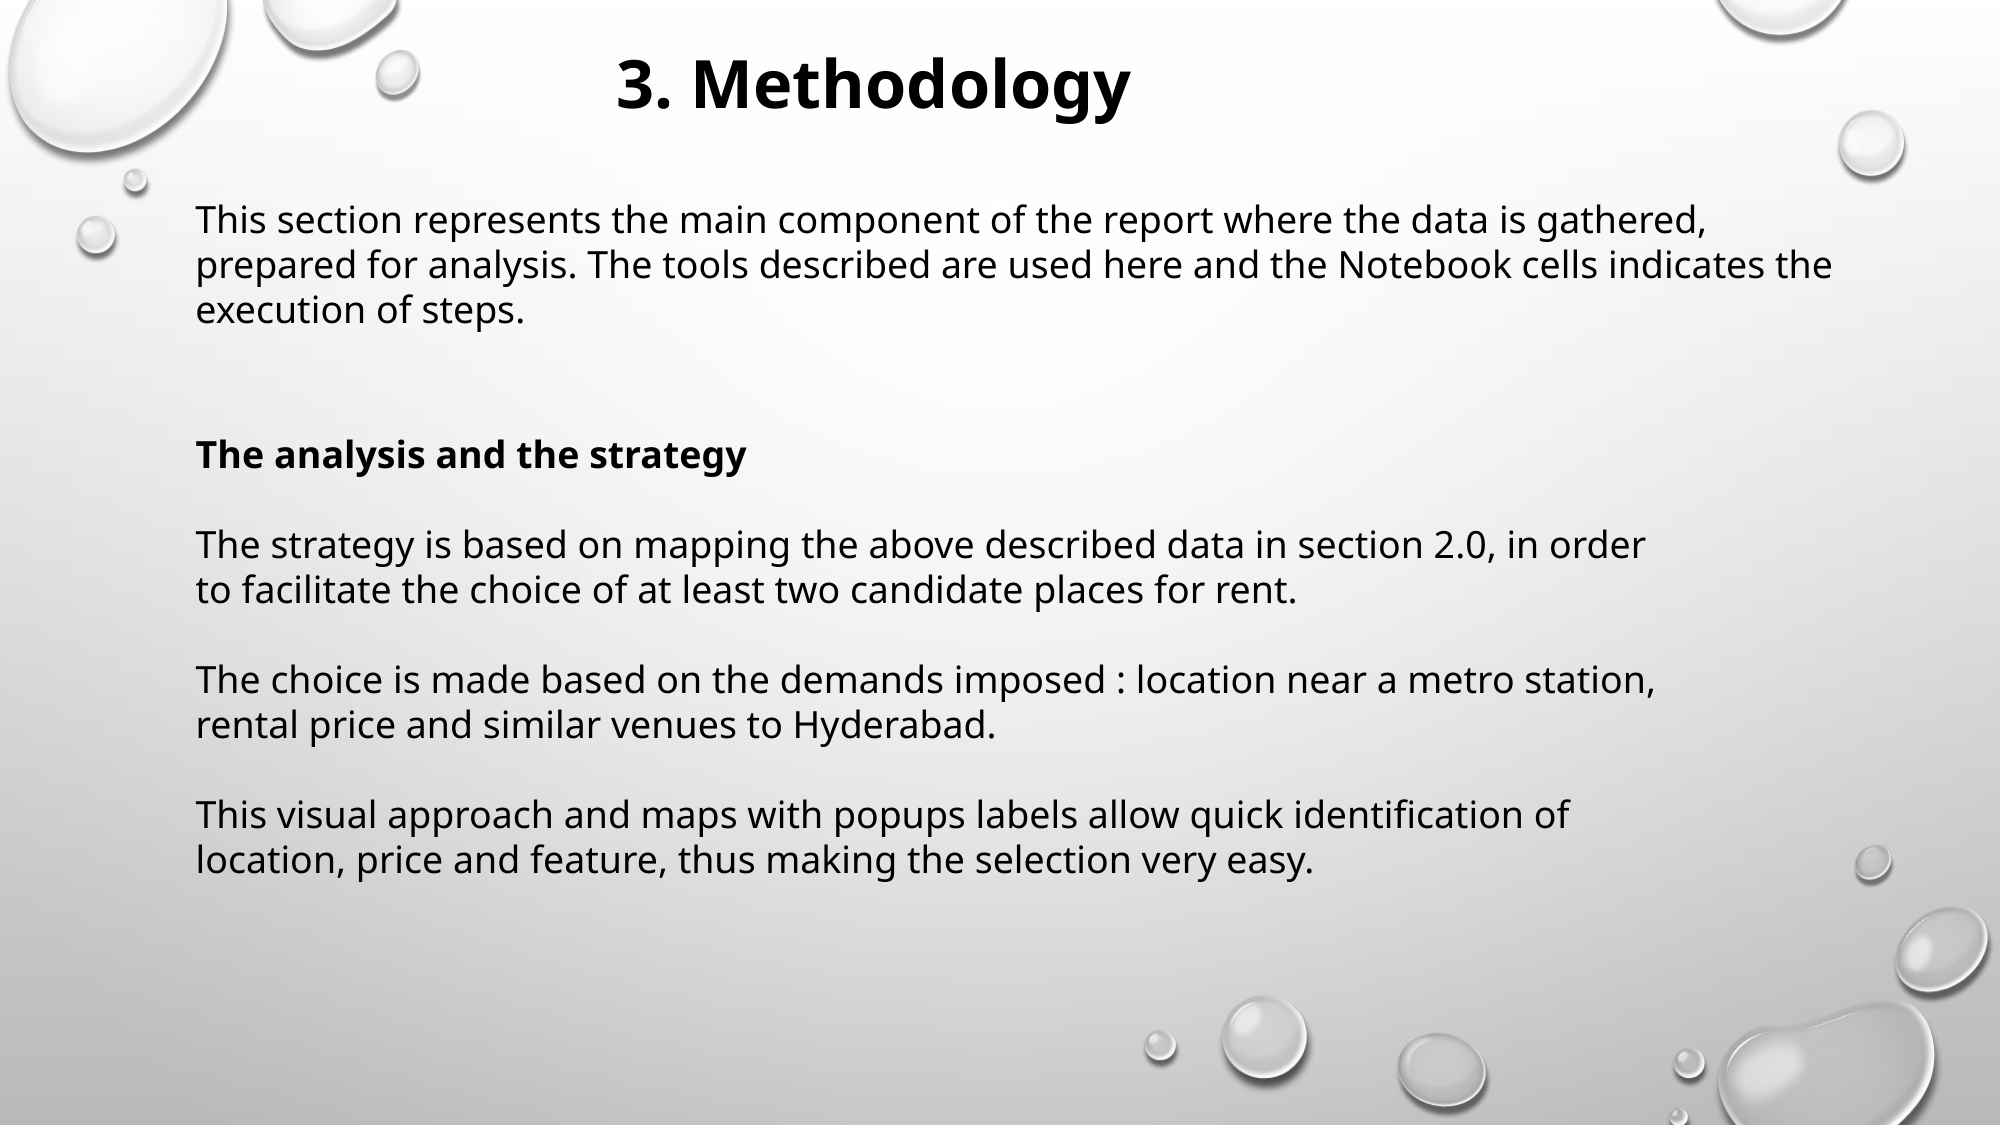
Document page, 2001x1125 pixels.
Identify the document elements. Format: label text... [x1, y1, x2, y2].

picture [0, 0, 2000, 1125]
text_box The analysis and the strategy The strategy is based on mapping the above described data in section 2.0, in order to facilitate the choice of at least two candidate places for rent. The choice is made based on the demands imposed : location near a metro station, rental price and similar venues to Hyderabad. This visual approach and maps with popups labels allow quick identification of location, price and feature, thus making the selection very easy. [180, 423, 1703, 888]
text_box 3. Methodology [601, 34, 1336, 129]
text_box This section represents the main component of the report where the data is gathered, prepared for analysis. The tools described are used here and the Notebook cells indicates the execution of steps. [180, 188, 1860, 339]
